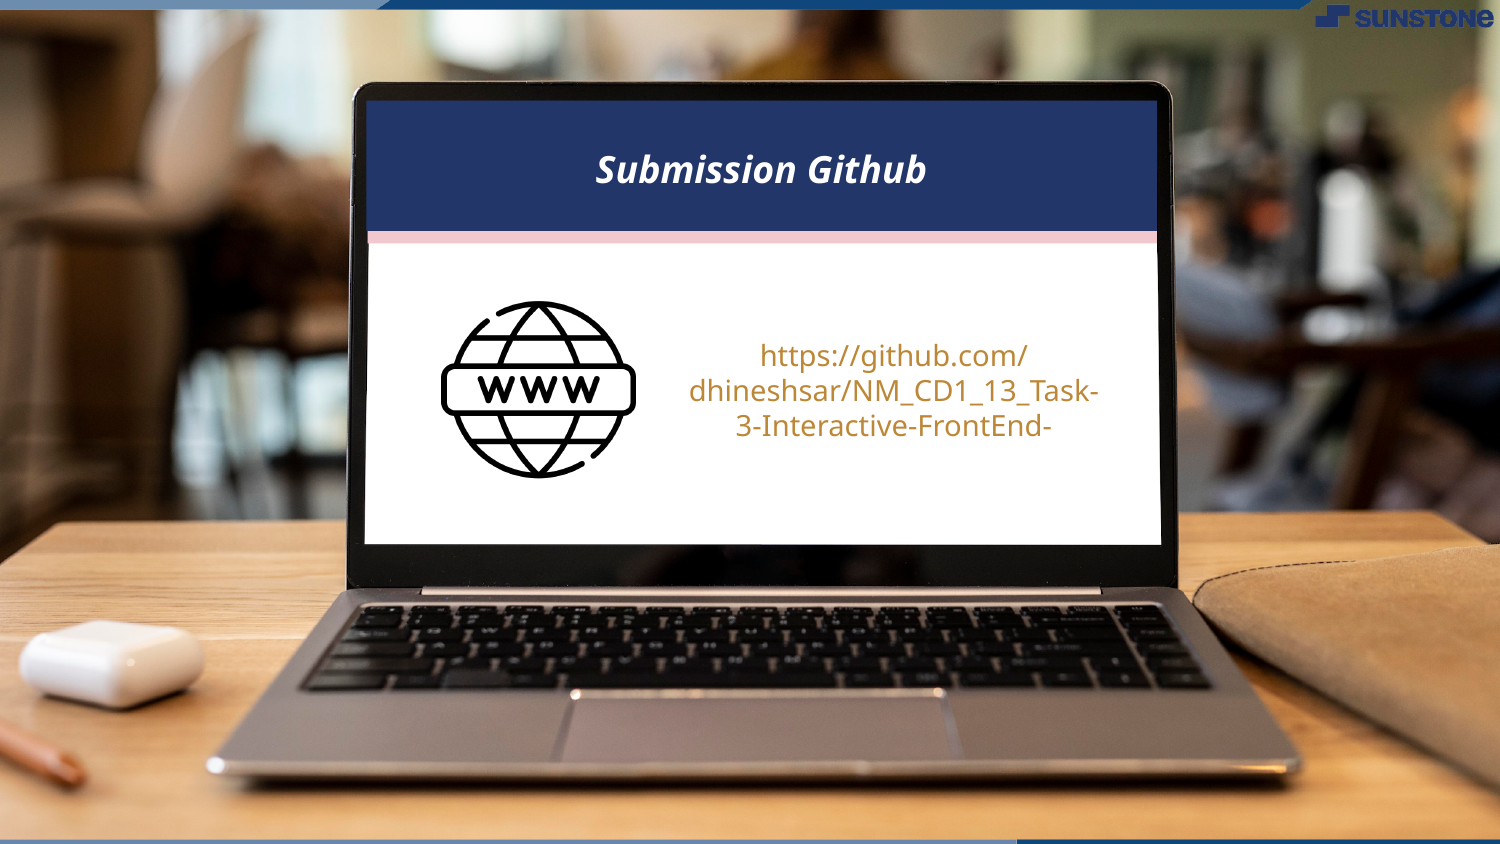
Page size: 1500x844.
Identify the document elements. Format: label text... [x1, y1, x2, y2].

list Submission Github [432, 131, 1091, 206]
list https://github.com/dhineshsar/NM_CD1_13_Task-3-Interactive-FrontEnd- [670, 144, 1118, 635]
picture [0, 0, 1500, 844]
